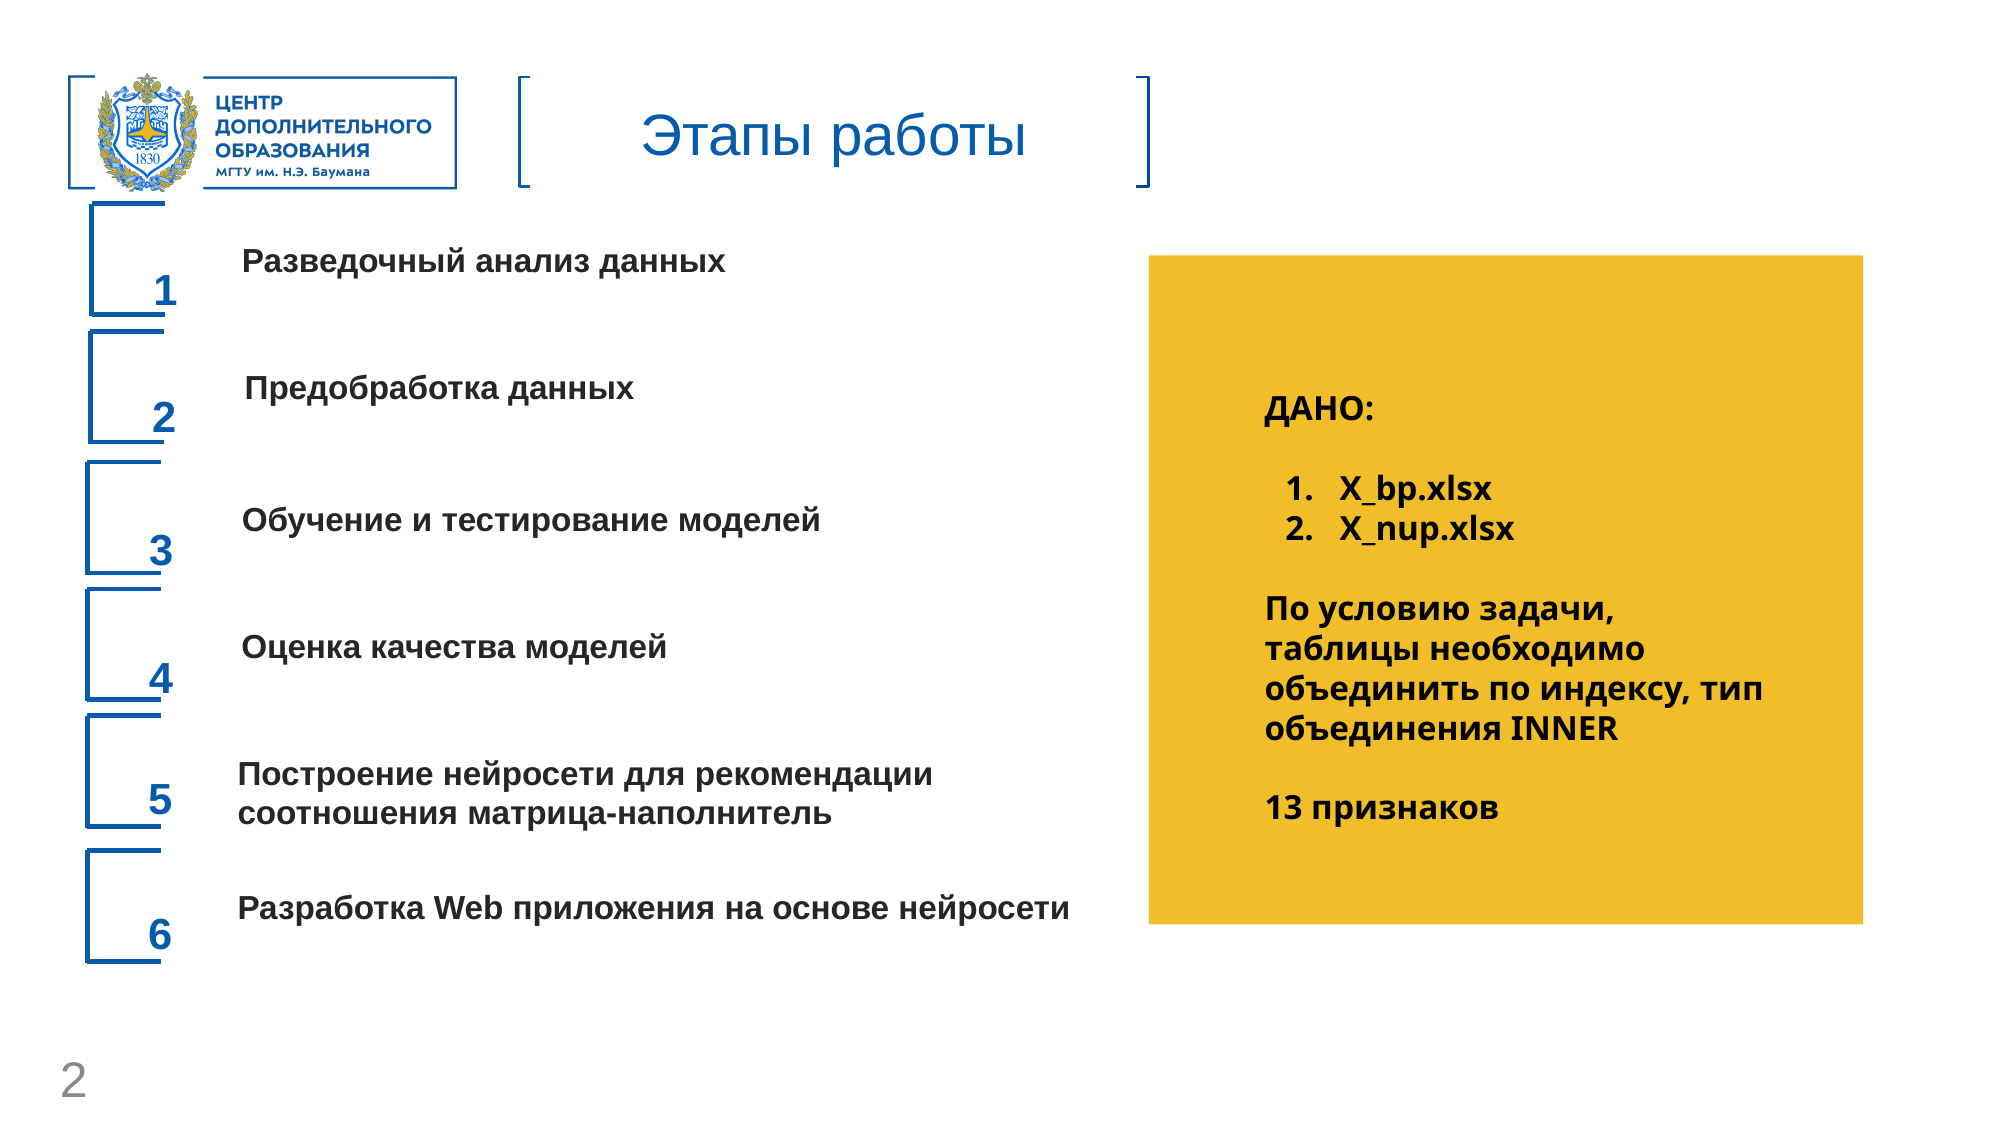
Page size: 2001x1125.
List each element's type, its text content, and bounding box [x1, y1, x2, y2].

text_box Разведочный анализ данных [226, 232, 1247, 288]
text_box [87, 715, 162, 829]
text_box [87, 850, 162, 964]
picture [68, 73, 457, 192]
text_box Оценка качества моделей [226, 618, 1208, 674]
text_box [87, 461, 162, 575]
text_box Предобработка данных [229, 359, 1250, 415]
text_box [519, 76, 1150, 187]
text_box 4 [162, 633, 311, 709]
text_box ДАНО: X_bp.xlsx X_nup.xlsx По условию задачи, таблицы необходимо объединить по индексу, тип объединения INNER 13 признаков [1249, 372, 1790, 842]
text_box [90, 331, 165, 445]
text_box Построение нейросети для рекомендации соотношения матрица-наполнитель [222, 744, 1243, 857]
text_box 1 [168, 244, 316, 321]
text_box Обучение и тестирование моделей [226, 490, 1247, 547]
text_box 5 [165, 754, 310, 830]
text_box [91, 203, 166, 317]
text_box 3 [159, 505, 311, 582]
text_box 2 [167, 372, 314, 449]
text_box Разработка Web приложения на основе нейросети [222, 878, 1243, 992]
text_box [1148, 255, 1864, 925]
text_box 6 [165, 889, 310, 965]
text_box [87, 588, 162, 702]
slide_number ‹#› [44, 1055, 139, 1101]
